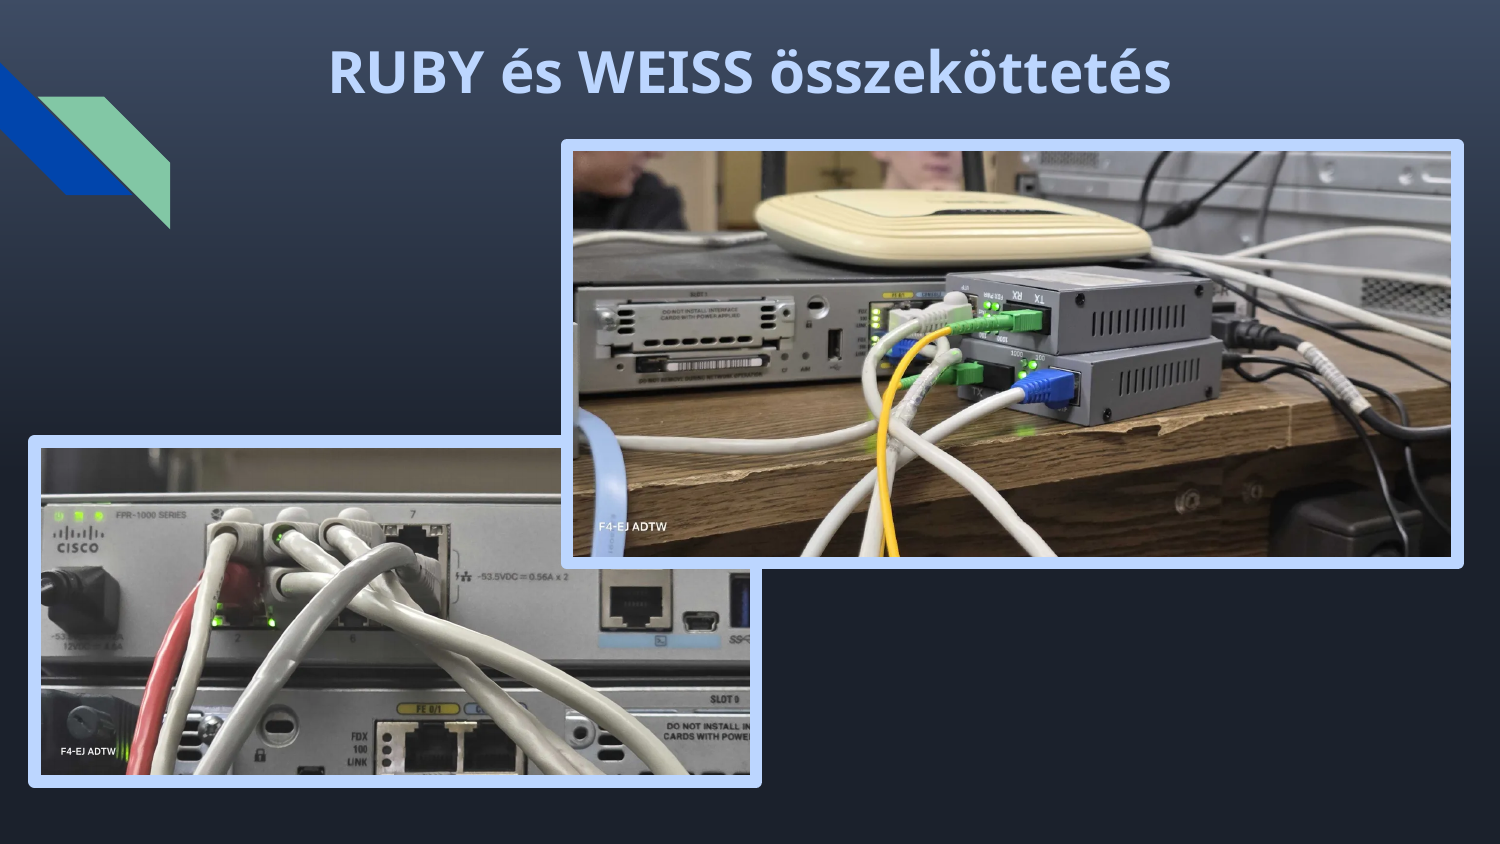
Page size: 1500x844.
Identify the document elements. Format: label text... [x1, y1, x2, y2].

title RUBY és WEISS összeköttetés [172, 20, 1328, 171]
picture [40, 151, 1452, 776]
